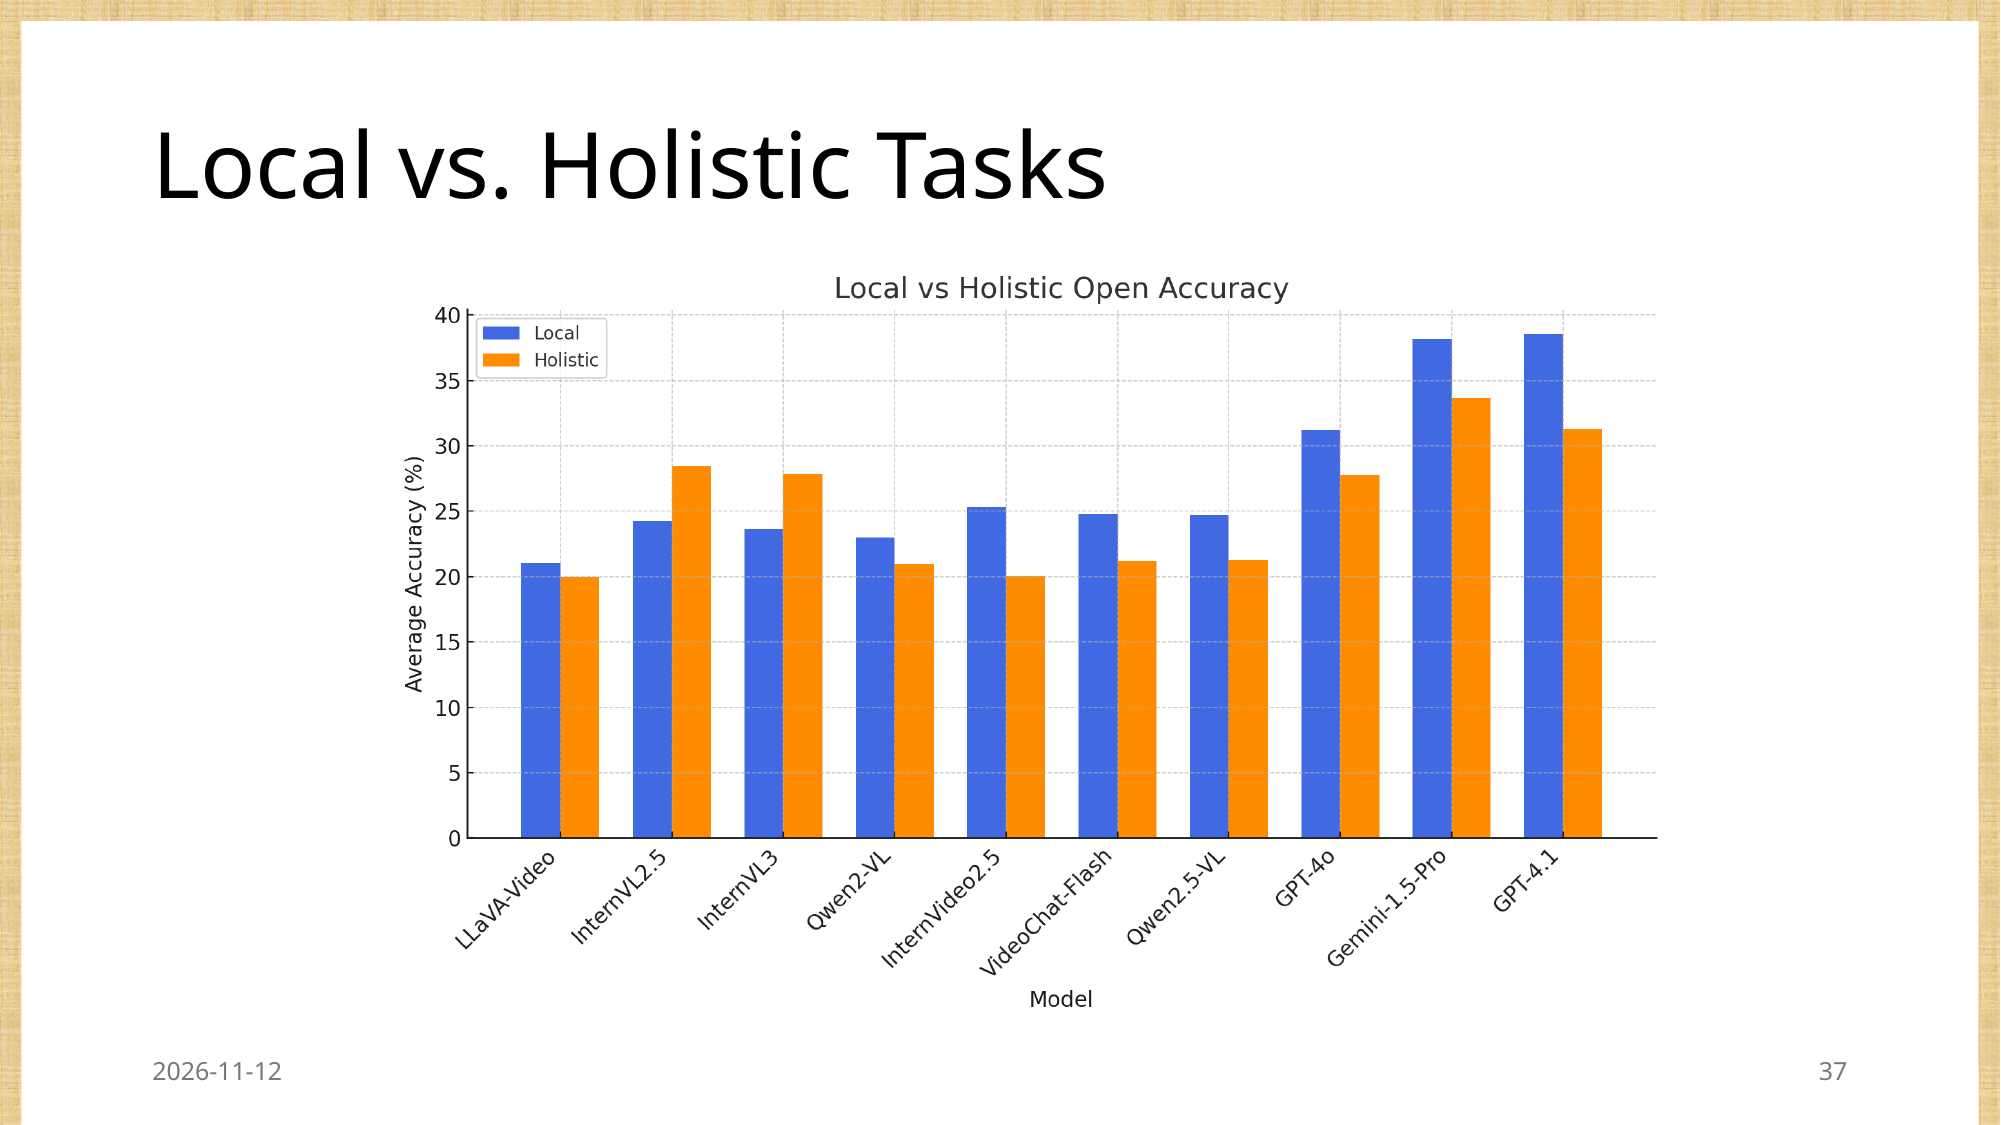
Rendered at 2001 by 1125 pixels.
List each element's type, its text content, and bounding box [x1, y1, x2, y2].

picture [391, 263, 1668, 1024]
title Local vs. Holistic Tasks [137, 59, 1863, 278]
picture [0, 0, 2000, 1125]
slide_number 37 [1412, 1042, 1863, 1103]
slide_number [137, 1042, 588, 1103]
